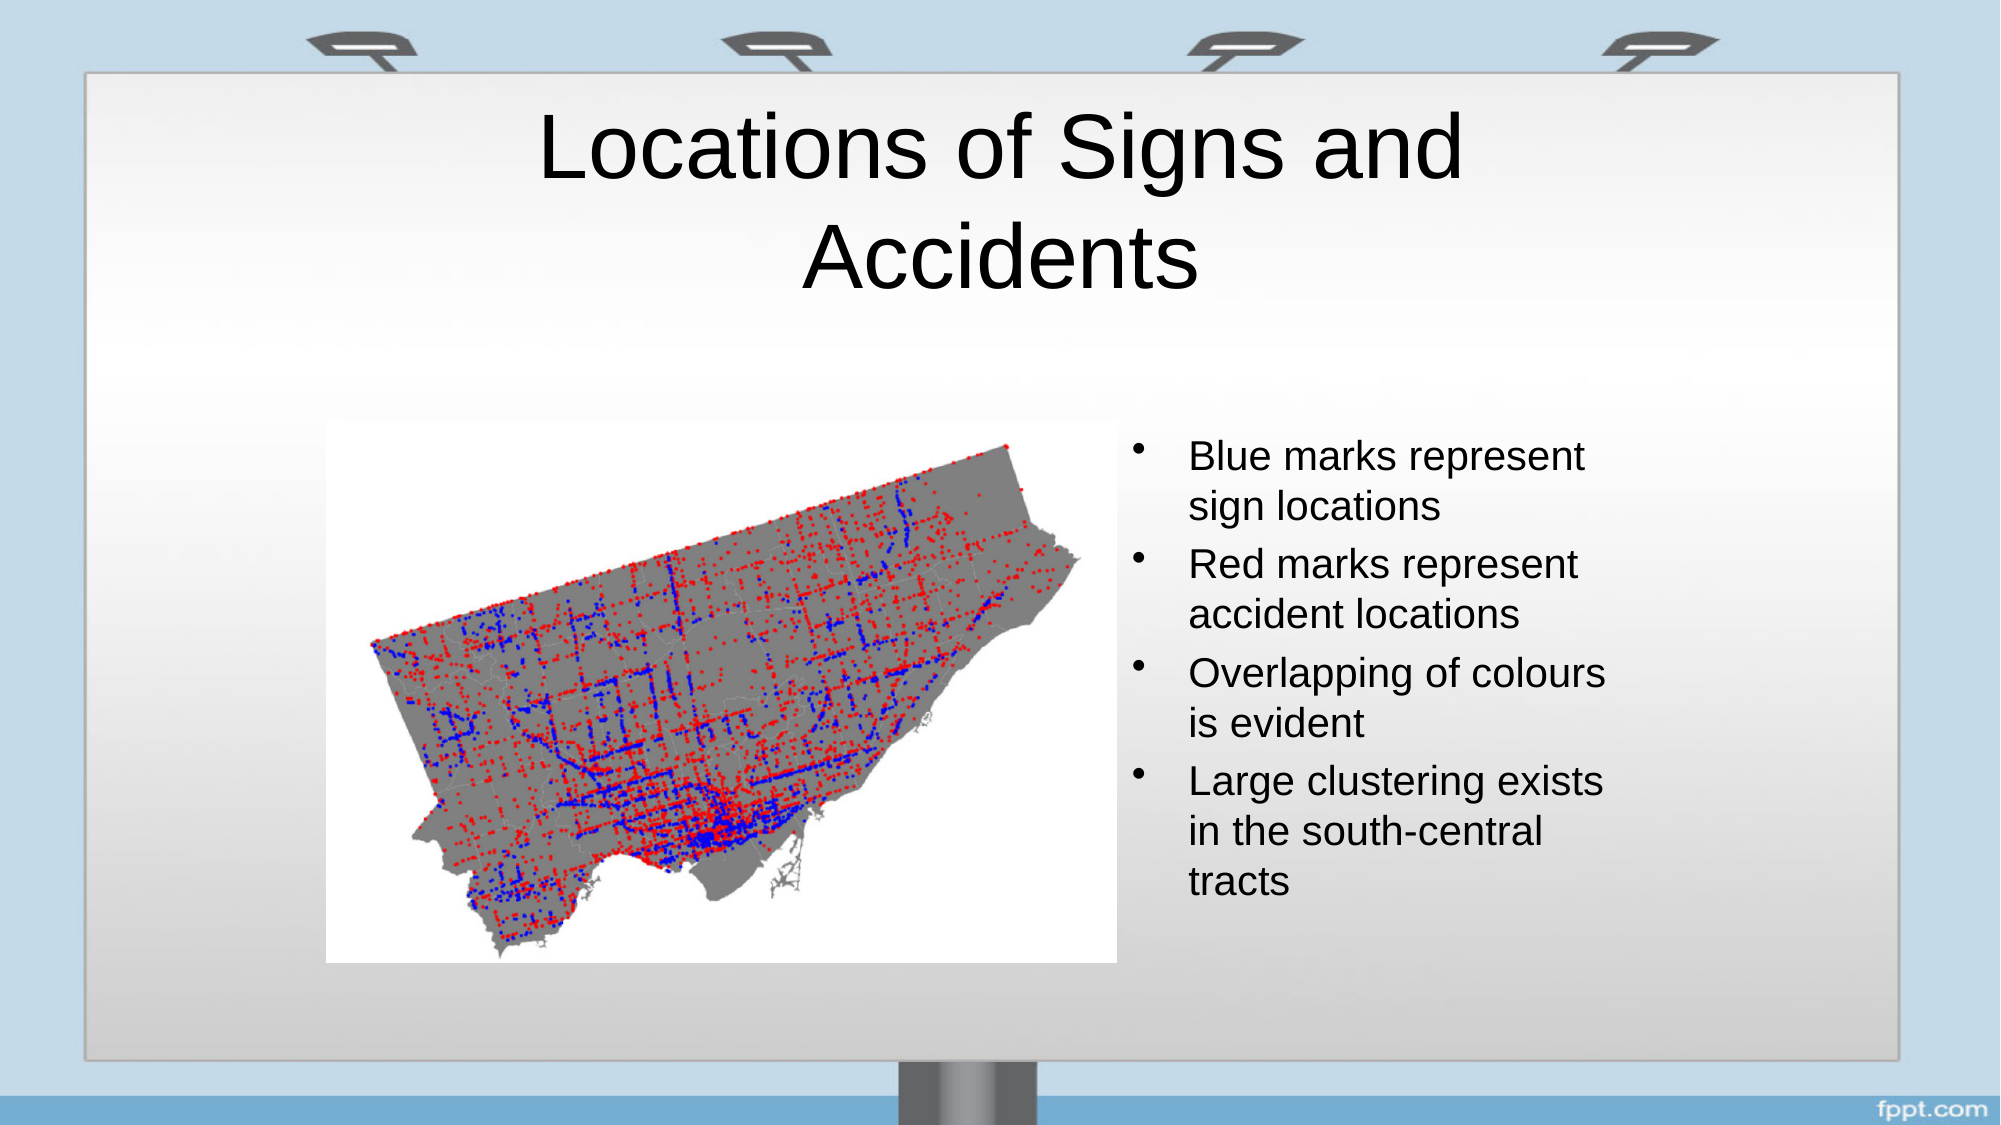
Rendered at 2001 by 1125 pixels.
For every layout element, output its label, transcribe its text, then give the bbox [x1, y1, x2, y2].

picture [0, 0, 2001, 1125]
title Locations of Signs and Accidents [326, 91, 1677, 303]
list Blue marks represent sign locations Red marks represent accident locations Overlapping of colours is evident Large clustering exists in the south-central tracts [1118, 421, 1651, 964]
